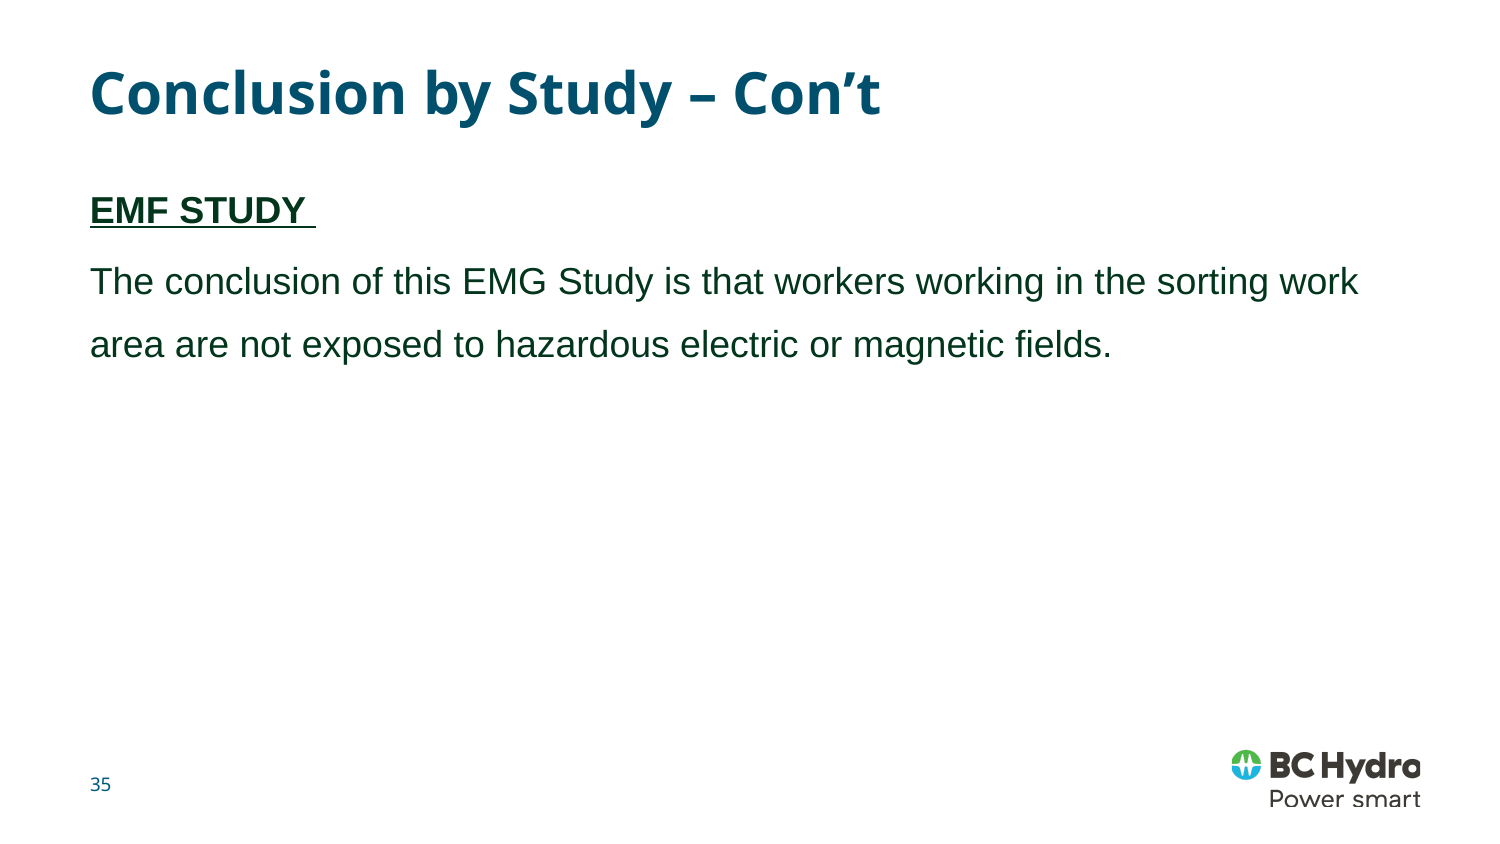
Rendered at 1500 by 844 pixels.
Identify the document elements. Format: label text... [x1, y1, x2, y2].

slide_number 35 [75, 763, 134, 808]
title Conclusion by Study – Con’t [74, 47, 1072, 148]
list EMF Study The conclusion of this EMG Study is that workers working in the sorting work area are not exposed to hazardous electric or magnetic fields. [74, 160, 1380, 763]
